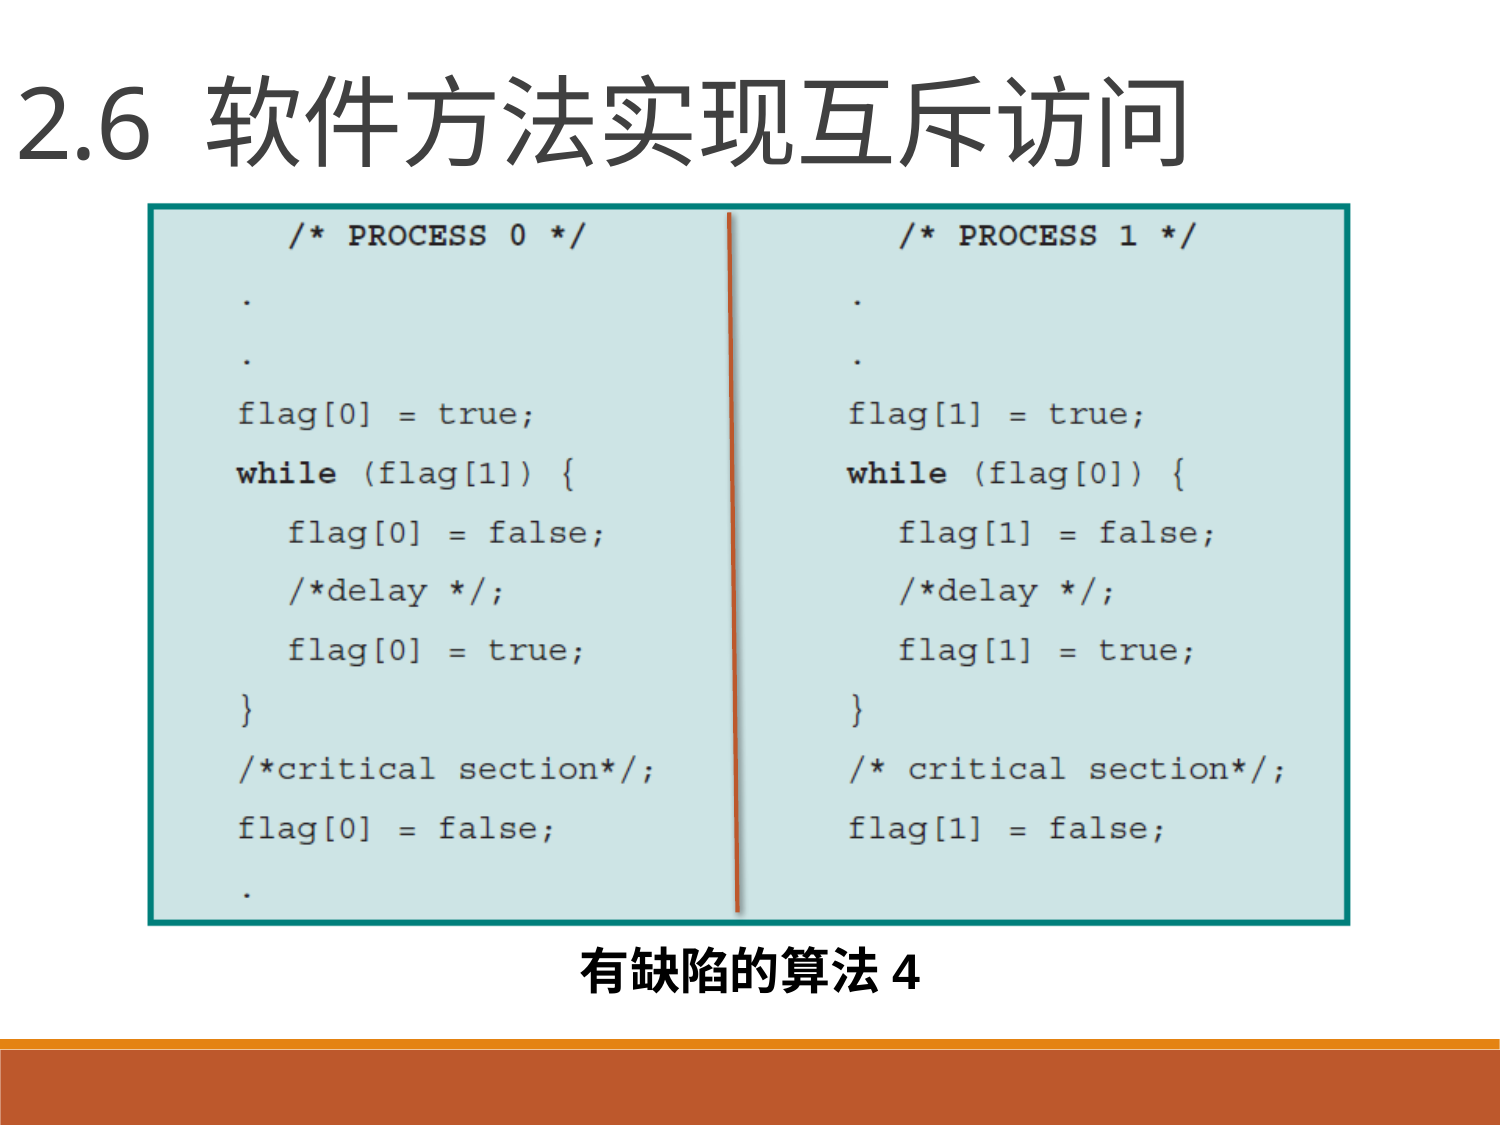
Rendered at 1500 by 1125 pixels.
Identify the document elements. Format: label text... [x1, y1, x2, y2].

picture [140, 190, 1360, 935]
text_box 有缺陷的算法4 [565, 943, 935, 1007]
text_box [728, 211, 738, 913]
title 2.6 软件方法实现互斥访问 [0, 0, 1500, 188]
